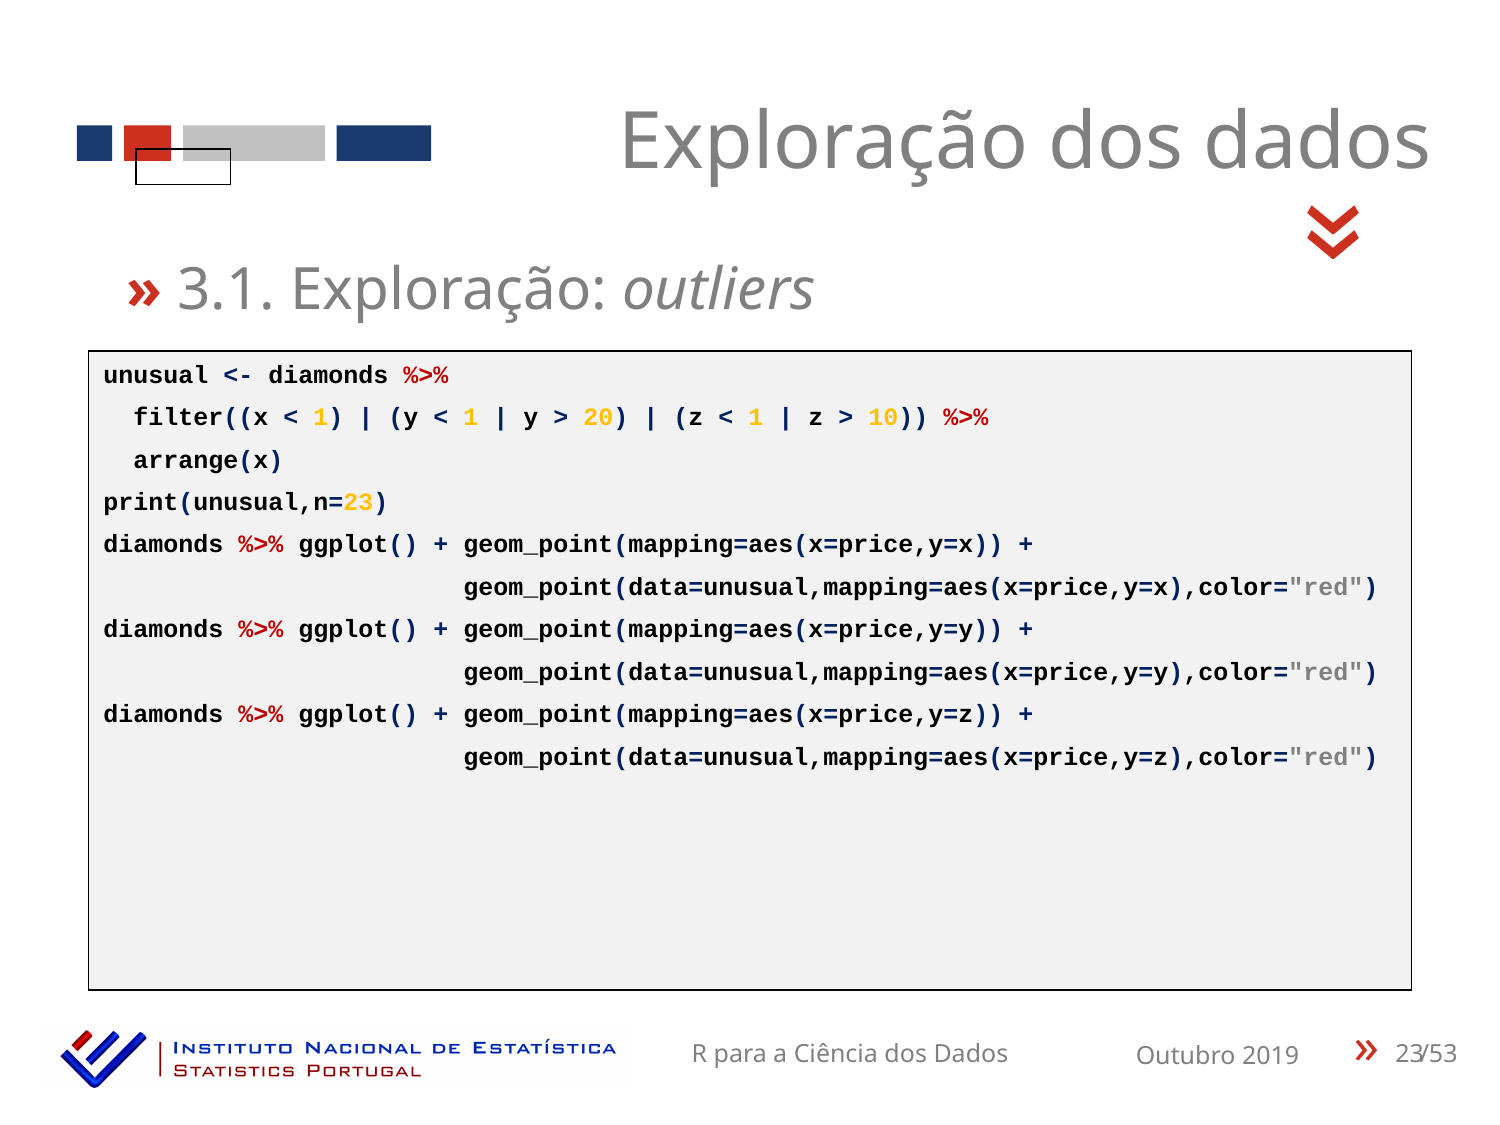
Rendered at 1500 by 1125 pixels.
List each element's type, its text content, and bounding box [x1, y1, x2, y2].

picture [41, 1023, 638, 1093]
text_box « [1234, 207, 1400, 280]
text_box 23 [1380, 1029, 1447, 1075]
text_box » 3.1. Exploração: outliers [111, 243, 1376, 329]
text_box unusual <- diamonds %>% filter((x < 1) | (y < 1 | y > 20) | (z < 1 | z > 10)) %>% arrange(x) print(unusual,n=23) diamonds %>% ggplot() + geom_point(mapping=aes(x=price,y=x)) + geom_point(data=unusual,mapping=aes(x=price,y=x),color="red") diamonds %>% ggplot() + geom_point(mapping=aes(x=price,y=y)) + geom_point(data=unusual,mapping=aes(x=price,y=y),color="red") diamonds %>% ggplot() + geom_point(mapping=aes(x=price,y=z)) + geom_point(data=unusual,mapping=aes(x=price,y=z),color="red") [88, 350, 1412, 990]
text_box Exploração dos dados [454, 66, 1447, 207]
